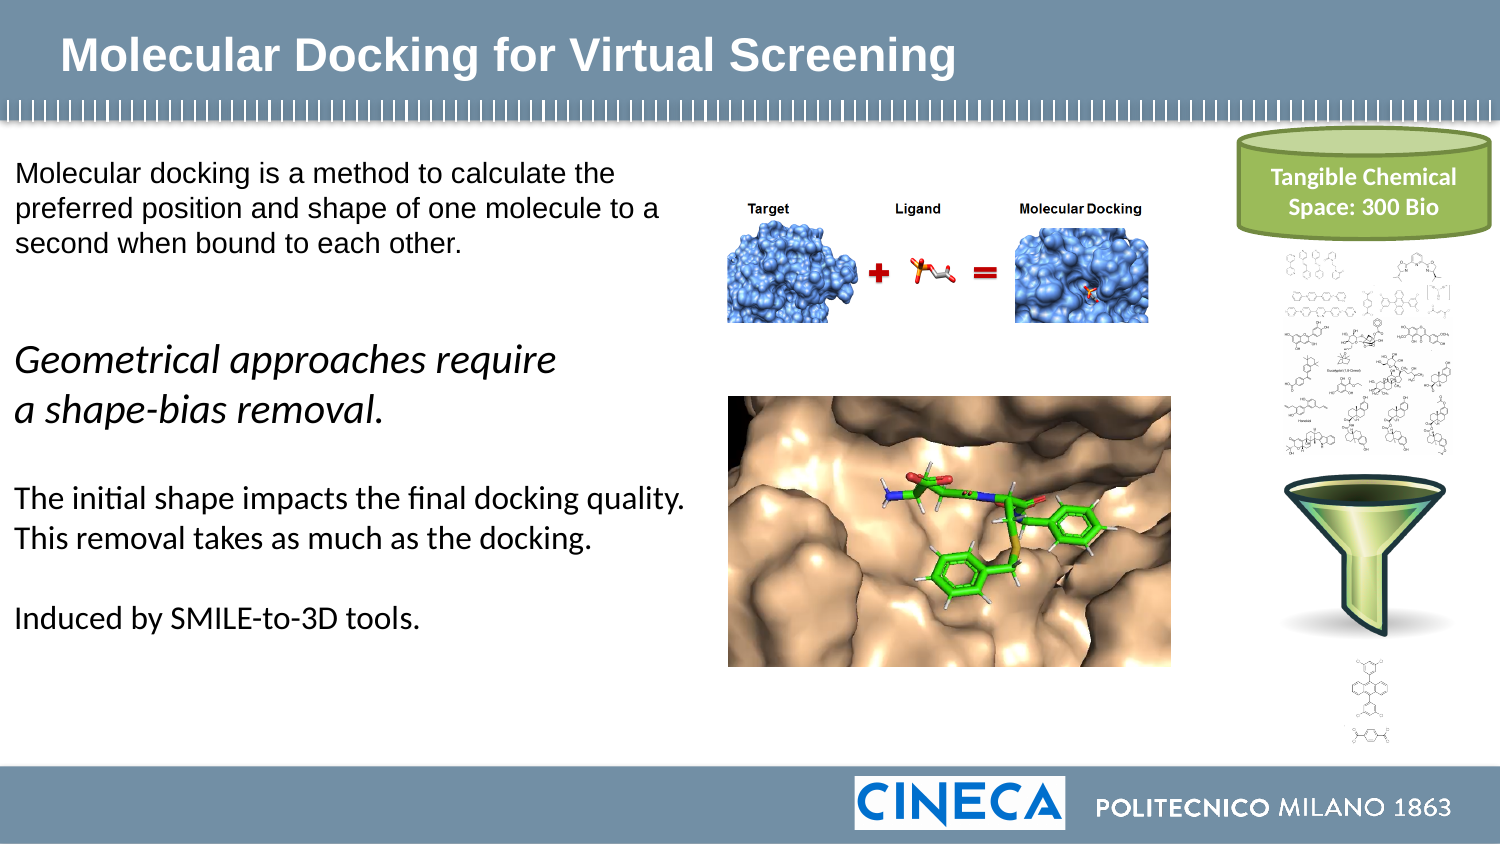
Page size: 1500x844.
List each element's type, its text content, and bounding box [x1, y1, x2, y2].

picture [1312, 154, 1354, 197]
picture [854, 776, 1066, 830]
list Molecular docking is a method to calculate the preferred position and shape of one molecule to a second when bound to each other. [0, 147, 713, 289]
picture [1091, 789, 1456, 825]
title Molecular Docking for Virtual Screening [45, 17, 1456, 90]
text_box Geometrical approaches require a shape-bias removal. The initial shape impacts the final docking quality. This removal takes as much as the docking. Induced by SMILE-to-3D tools. [0, 324, 803, 644]
text_box Tangible Chemical Space: 300 Bio [1236, 125, 1492, 242]
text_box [727, 395, 1172, 668]
picture [727, 200, 1149, 323]
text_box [1271, 249, 1459, 748]
